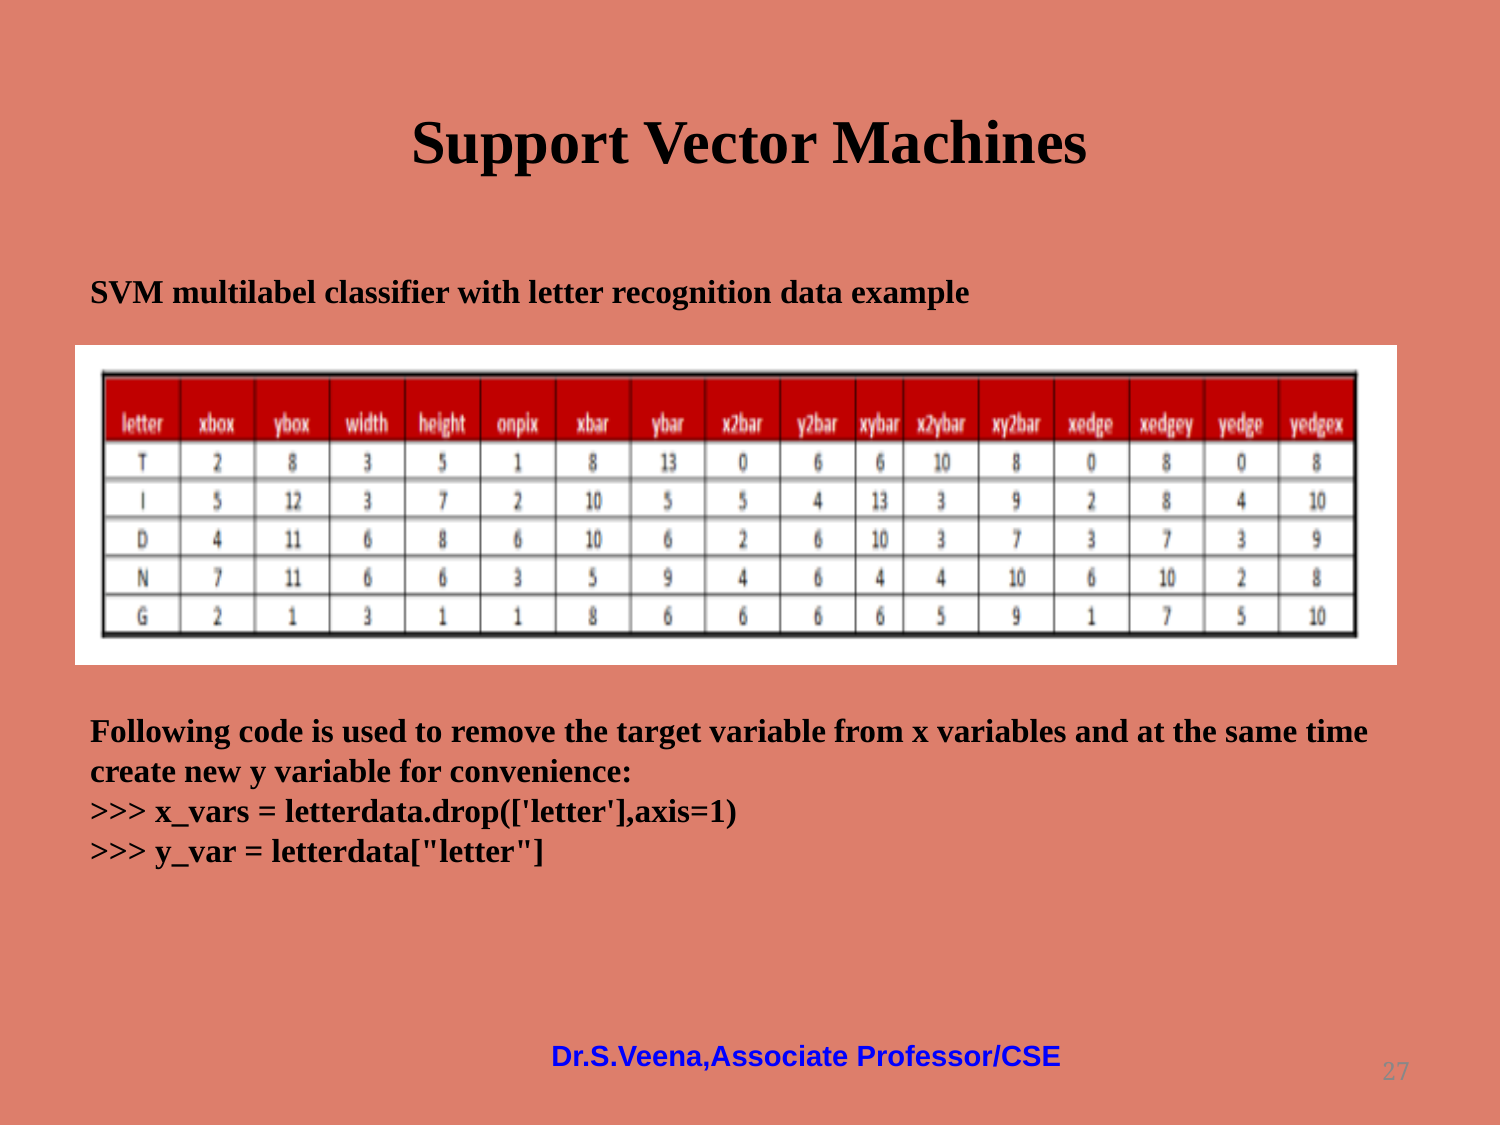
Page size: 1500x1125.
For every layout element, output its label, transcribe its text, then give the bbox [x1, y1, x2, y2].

footer Dr.S.Veena,Associate Professor/CSE [512, 1042, 1101, 1103]
list SVM multilabel classifier with letter recognition data example Following code is used to remove the target variable from x variables and at the same time create new y variable for convenience: >>> x_vars = letterdata.drop(['letter'],axis=1) >>> y_var = letterdata["letter"] [75, 262, 1425, 1005]
picture [74, 344, 1397, 665]
slide_number ‹#› [1101, 1042, 1425, 1103]
title Support Vector Machines [75, 45, 1425, 233]
